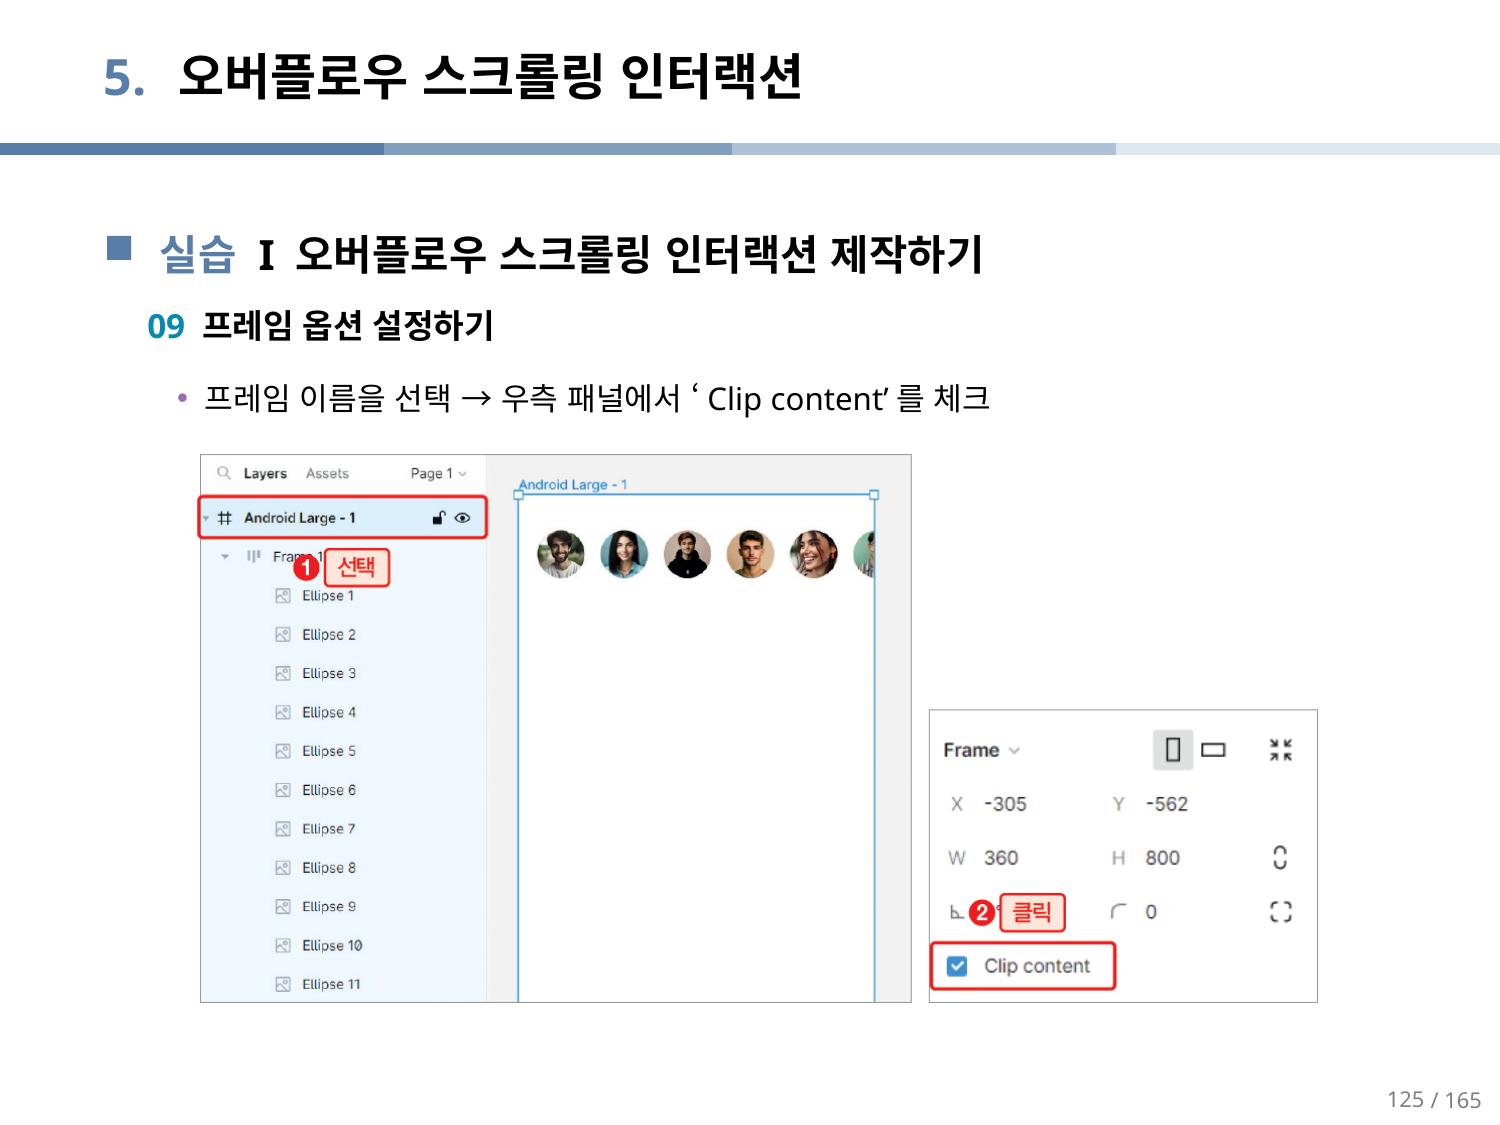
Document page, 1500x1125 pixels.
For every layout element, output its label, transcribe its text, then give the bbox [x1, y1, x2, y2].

list 실습 I 오버플로우 스크롤링 인터랙션 제작하기 09 프레임 옵션 설정하기 프레임 이름을 선택 → 우측 패널에서 ‘Clip content’를 체크 [88, 196, 1436, 1083]
picture [194, 444, 1324, 1009]
title 오버플로우 스크롤링 인터랙션 [88, 29, 1211, 121]
